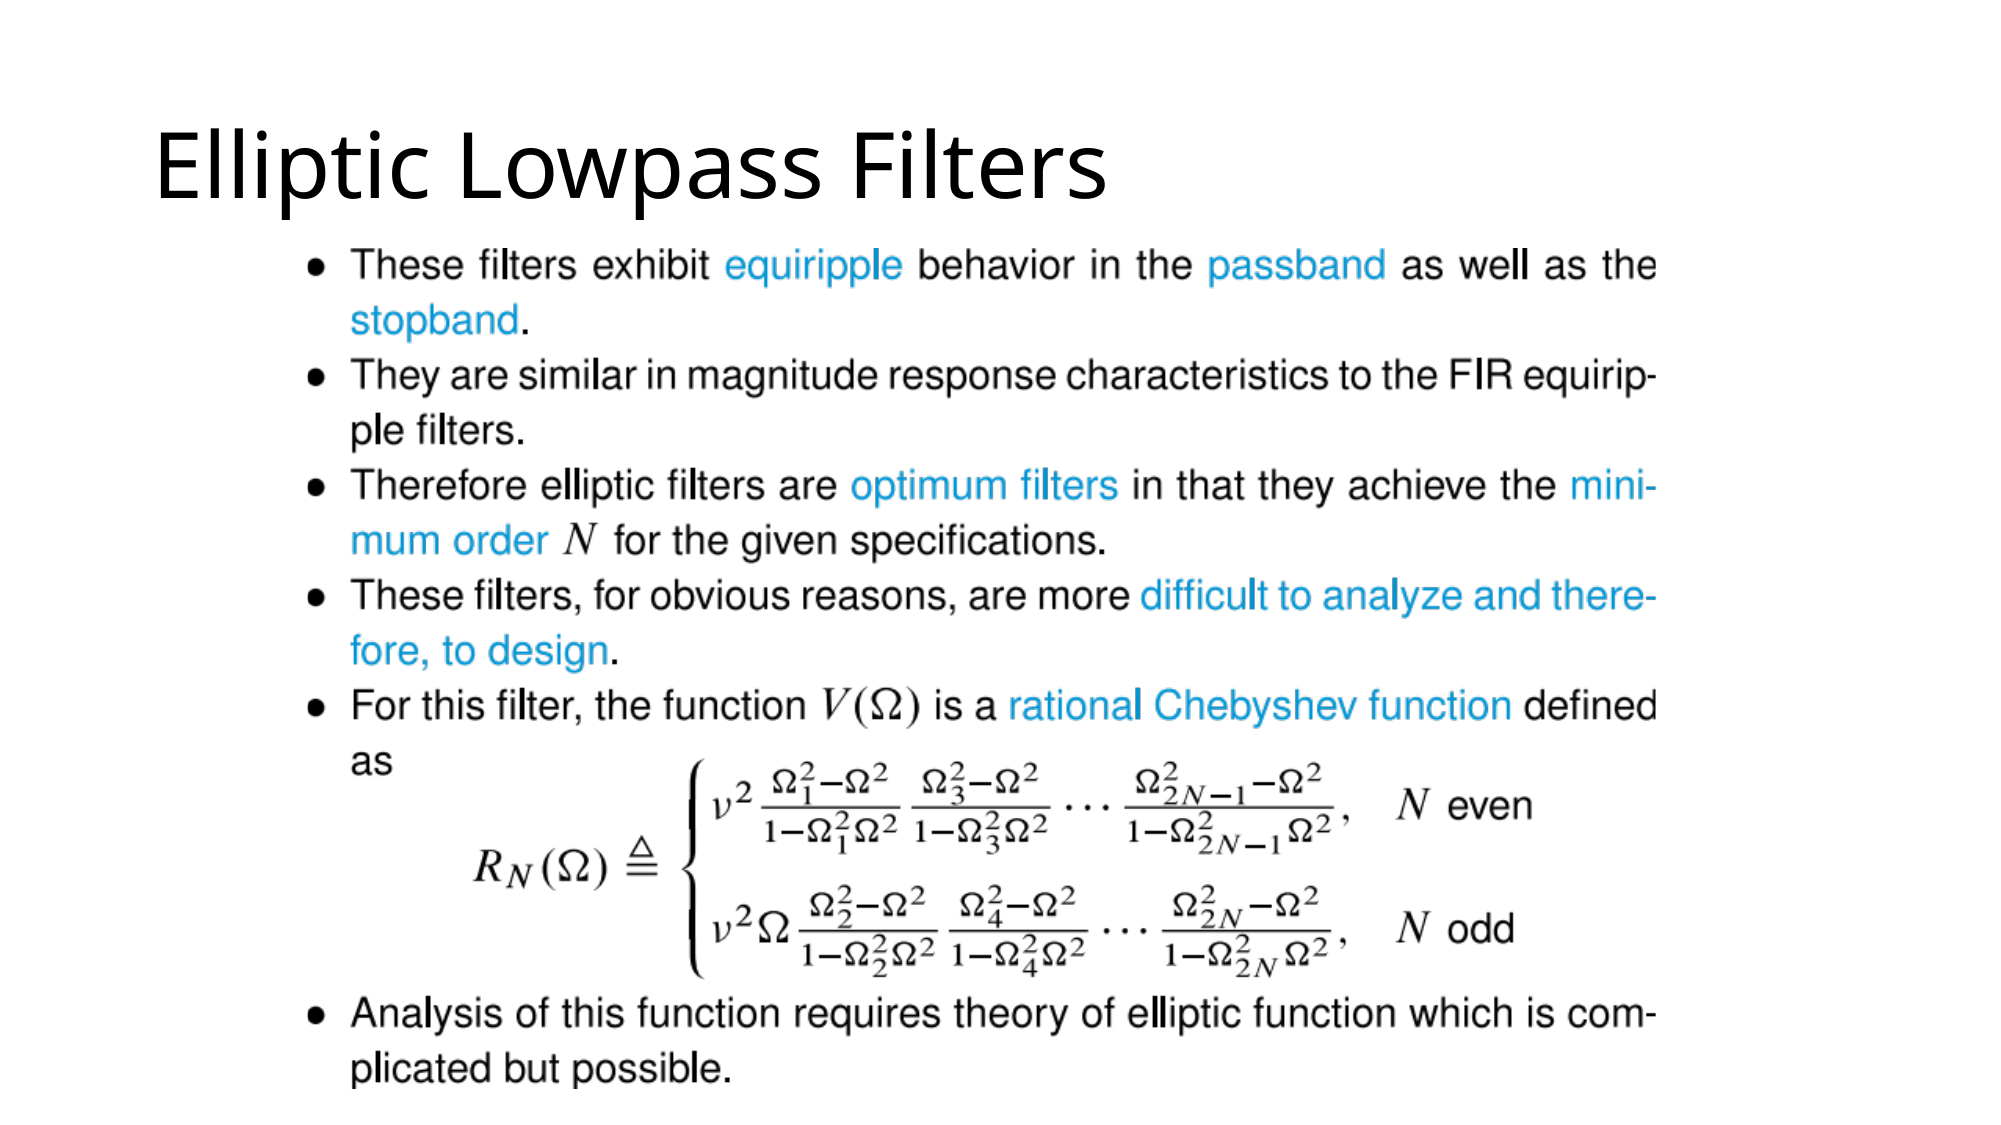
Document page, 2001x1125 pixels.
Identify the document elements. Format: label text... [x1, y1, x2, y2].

title Elliptic Lowpass Filters [137, 59, 1863, 278]
picture [307, 248, 1656, 1089]
